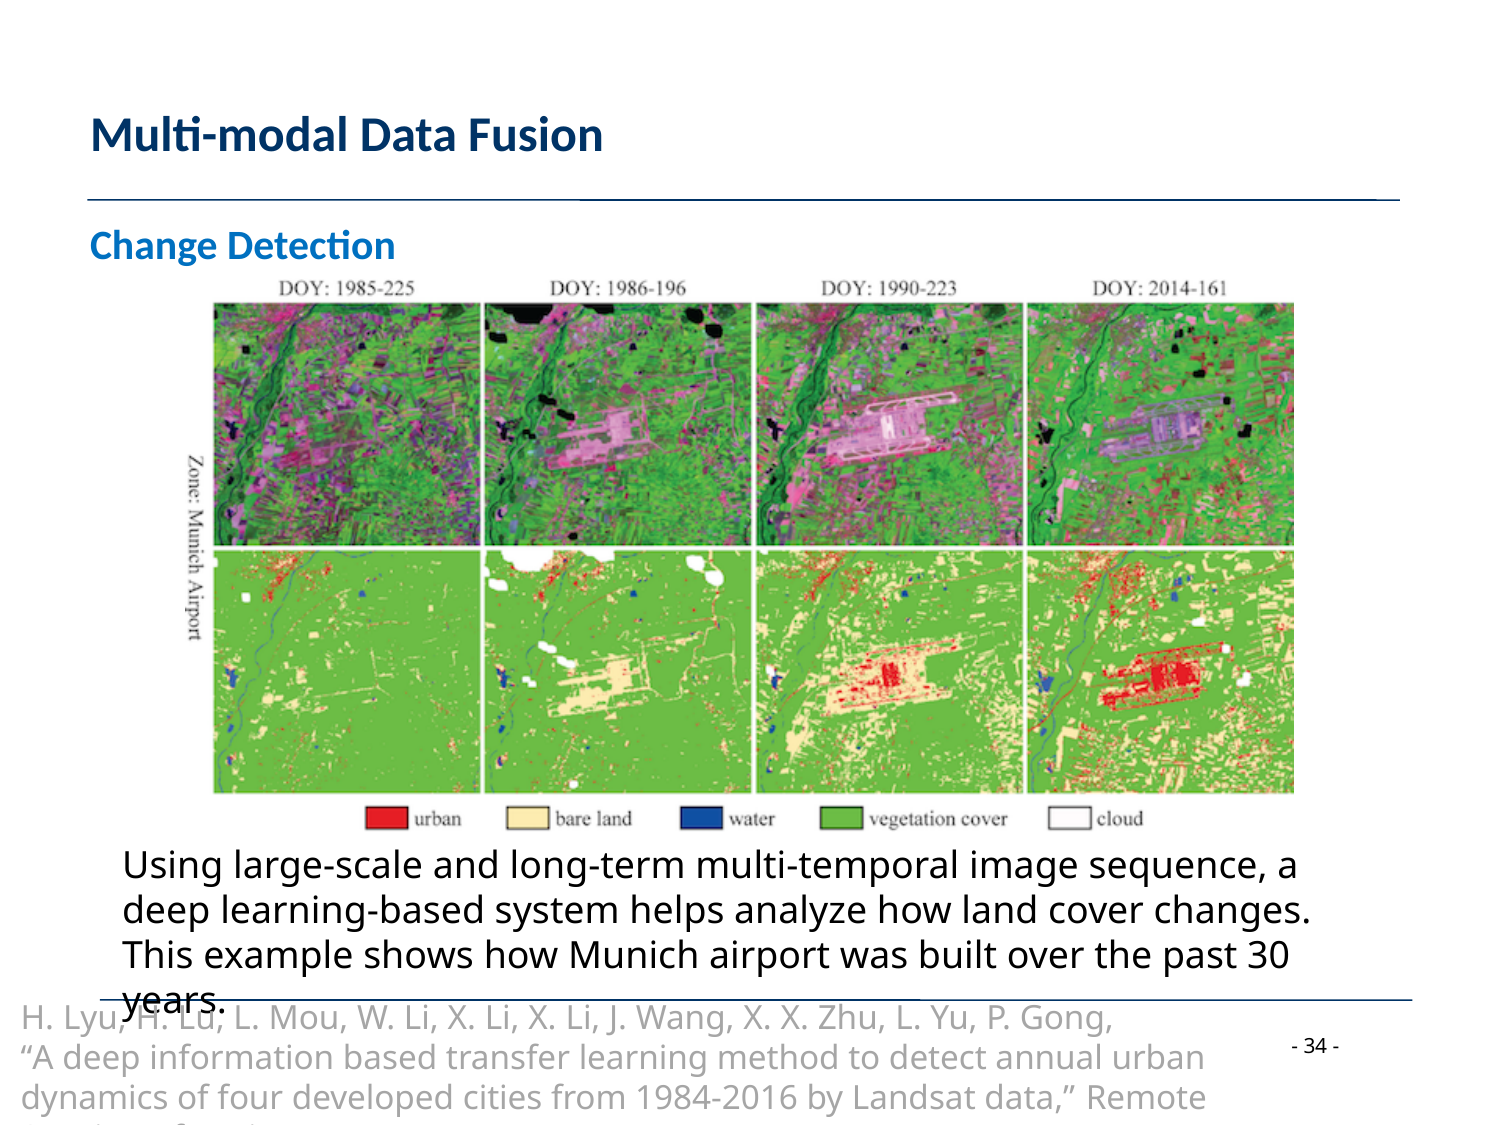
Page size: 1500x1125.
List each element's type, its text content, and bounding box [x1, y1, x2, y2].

list Change Detection [75, 210, 1425, 274]
picture [185, 278, 1294, 833]
title Multi-modal Data Fusion [75, 37, 1425, 210]
text_box H. Lyu, H. Lu, L. Mou, W. Li, X. Li, X. Li, J. Wang, X. X. Zhu, L. Yu, P. Gong, “A deep information based transfer learning method to detect annual urban dynamics of four developed cities from 1984-2016 by Landsat data,” Remote Sensing of Environment [5, 988, 1303, 1125]
text_box Using large-scale and long-term multi-temporal image sequence, a deep learning-based system helps analyze how land cover changes. This example shows how Munich airport was built over the past 30 years. [107, 834, 1372, 1029]
